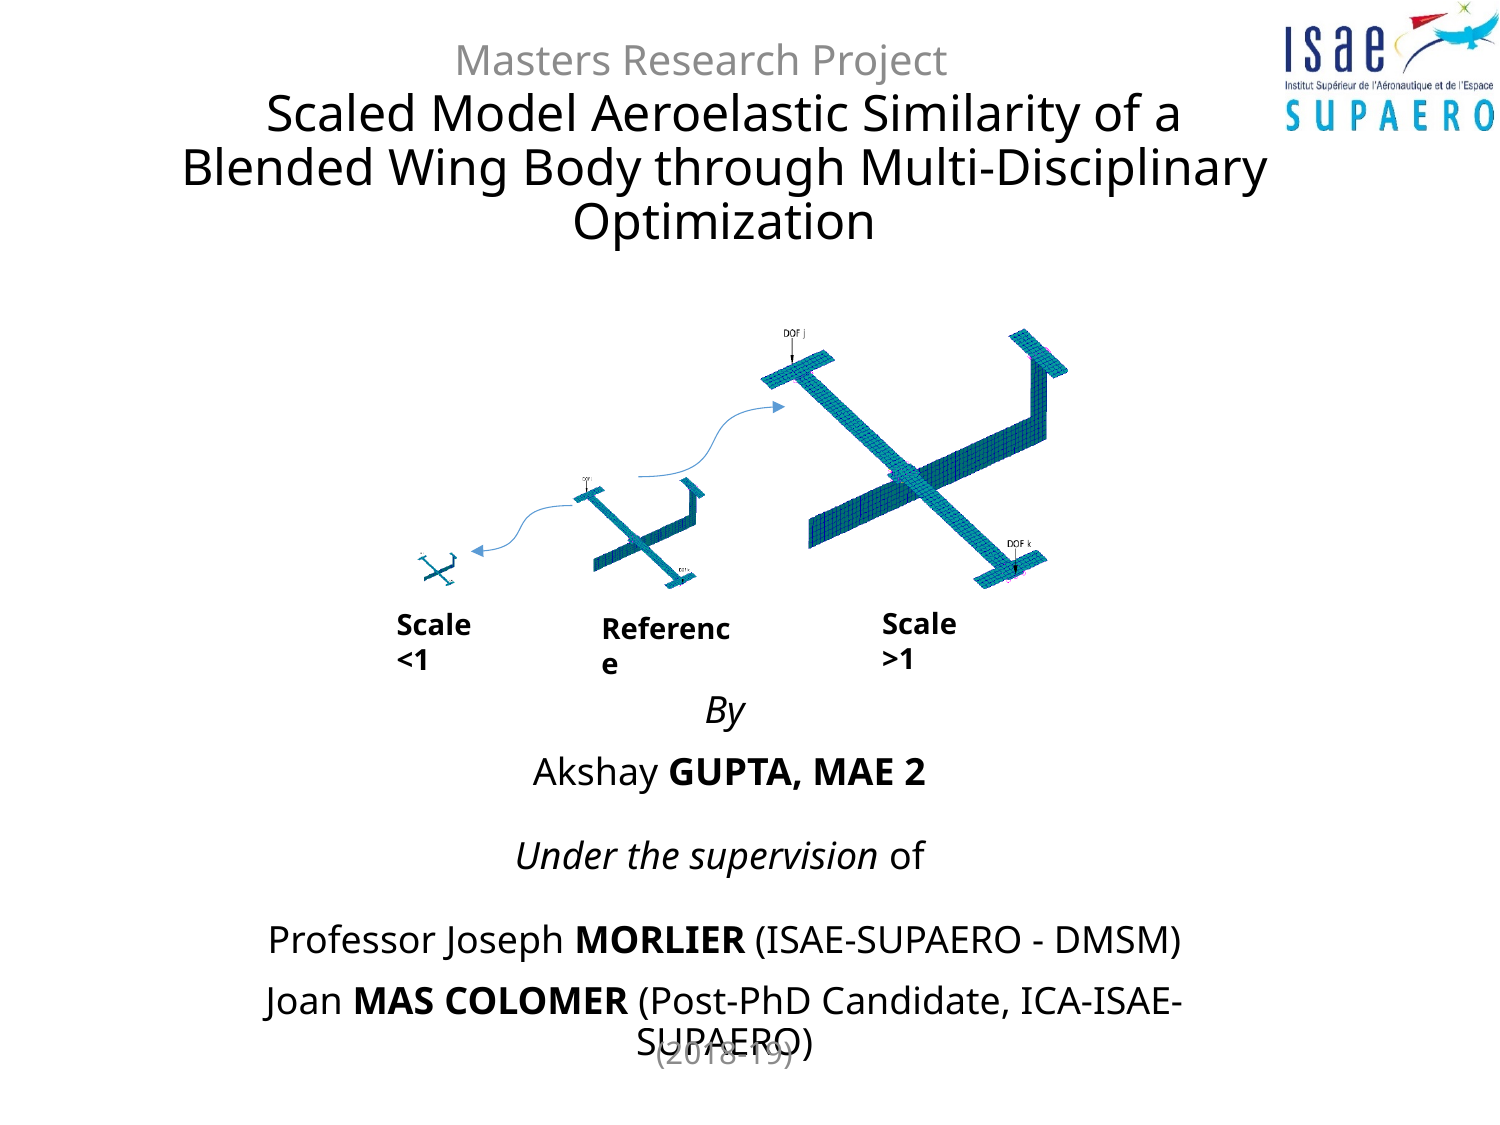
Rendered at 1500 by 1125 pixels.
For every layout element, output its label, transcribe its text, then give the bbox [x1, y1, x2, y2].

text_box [381, 327, 1068, 654]
subtitle By Akshay GUPTA, MAE 2 Under the supervision of Professor Joseph MORLIER (ISAE-SUPAERO - DMSM) Joan MAS COLOMER (Post-PhD Candidate, ICA-ISAE-SUPAERO) [203, 683, 1246, 1082]
picture [1285, 1, 1499, 131]
text_box (2018-19) [440, 1027, 1009, 1082]
picture [1479, 104, 1489, 127]
title Scaled Model Aeroelastic Similarity of a Blended Wing Body through Multi-Disciplinary Optimization [161, 120, 1288, 258]
text_box Masters Research Project [397, 27, 1026, 82]
